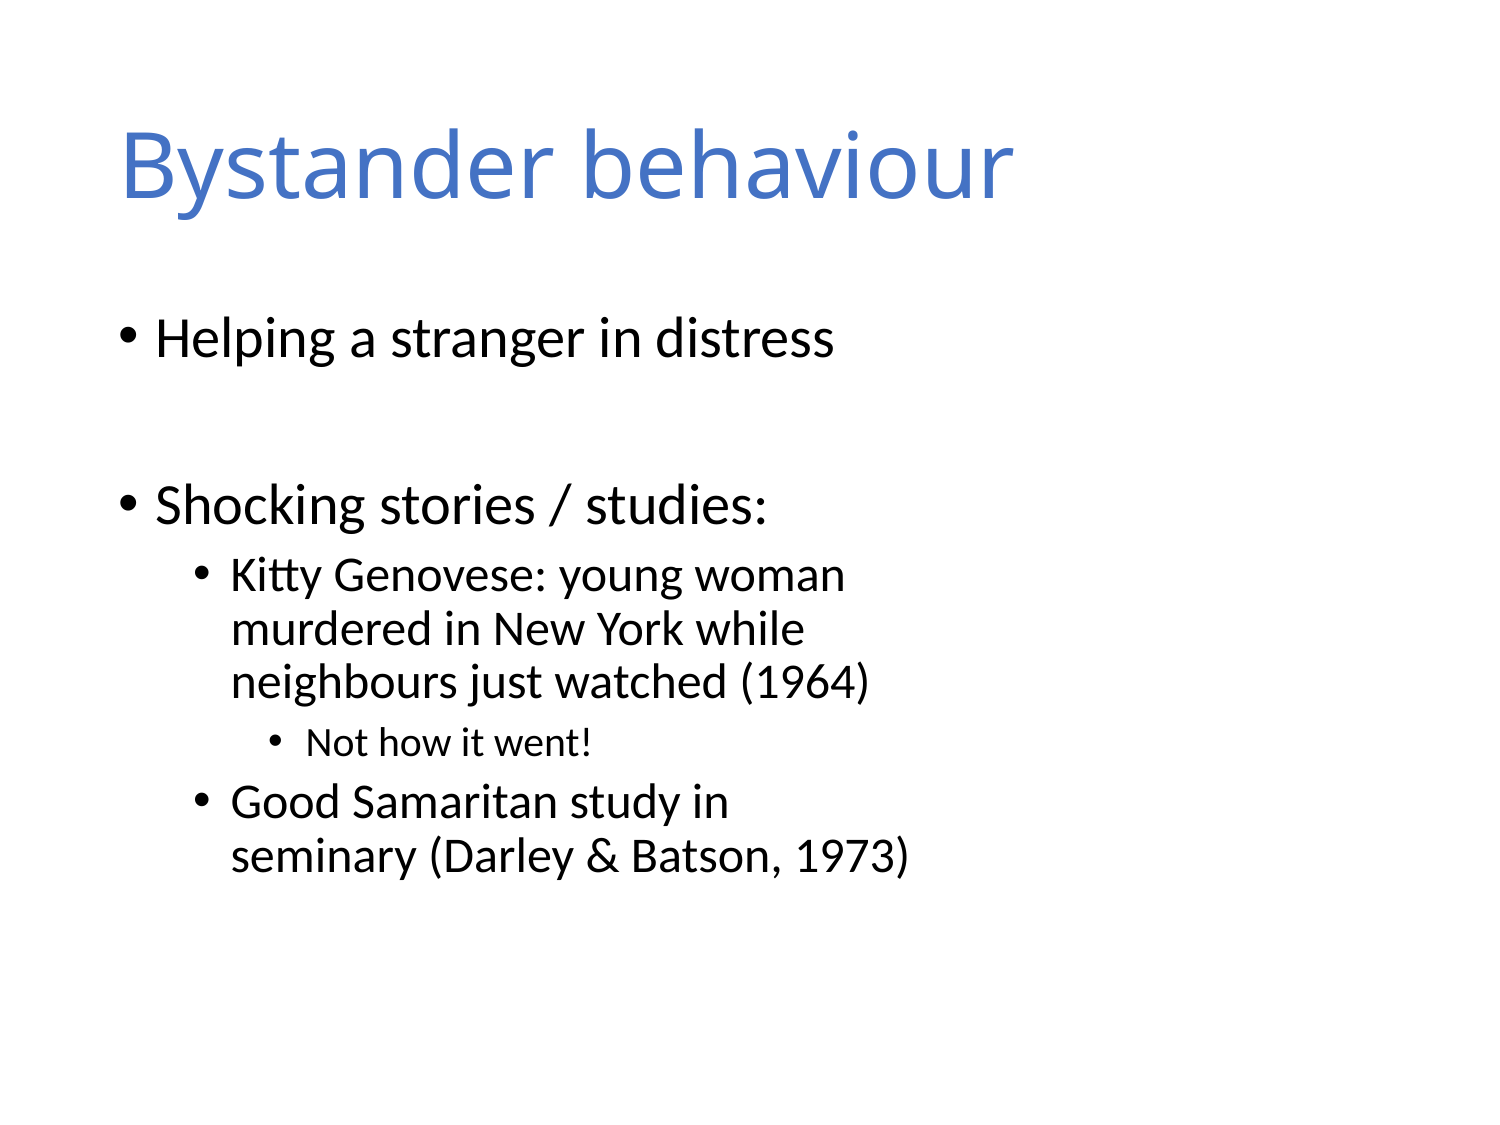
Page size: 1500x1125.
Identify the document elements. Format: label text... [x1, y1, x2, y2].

title Bystander behaviour [103, 59, 1397, 278]
list Helping a stranger in distress Shocking stories / studies: Kitty Genovese: young woman murdered in New York while neighbours just watched (1964) Not how it went! Good Samaritan study in seminary (Darley & Batson, 1973) [103, 299, 1397, 1014]
